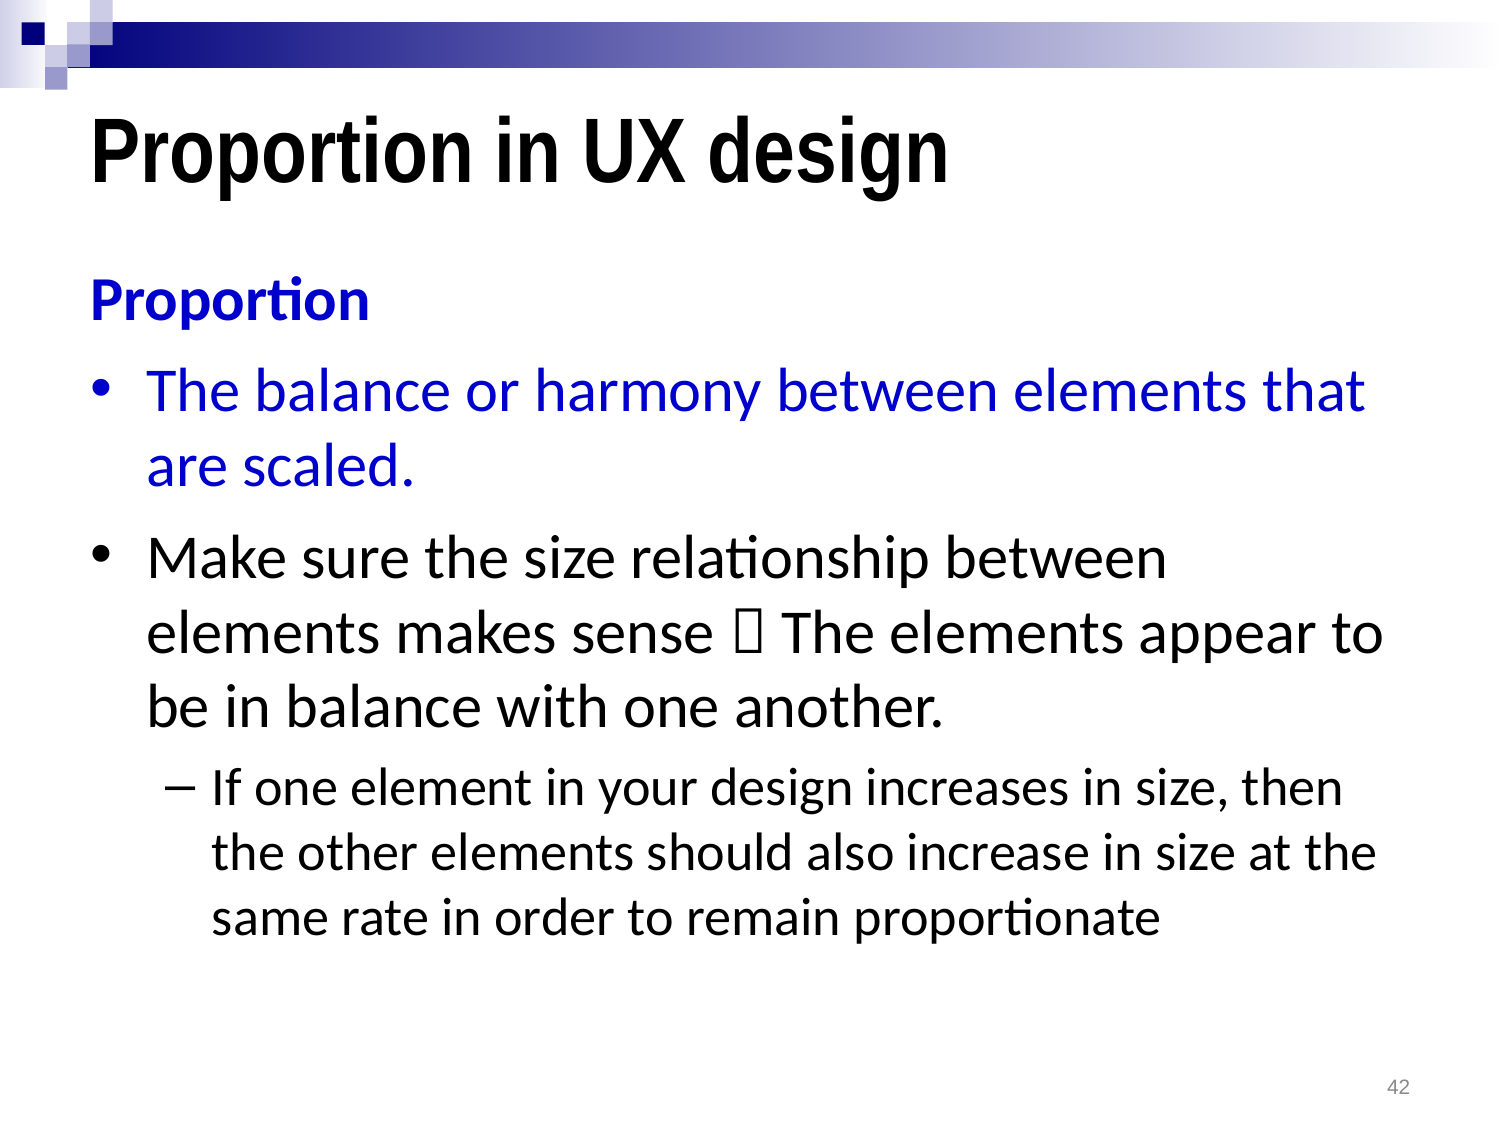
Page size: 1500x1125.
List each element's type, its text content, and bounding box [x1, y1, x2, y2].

slide_number 42 [1074, 1059, 1425, 1113]
list Proportion The balance or harmony between elements that are scaled. Make sure the size relationship between elements makes sense  The elements appear to be in balance with one another. If one element in your design increases in size, then the other elements should also increase in size at the same rate in order to remain proportionate [75, 249, 1425, 1038]
title Proportion in UX design [75, 67, 1425, 225]
